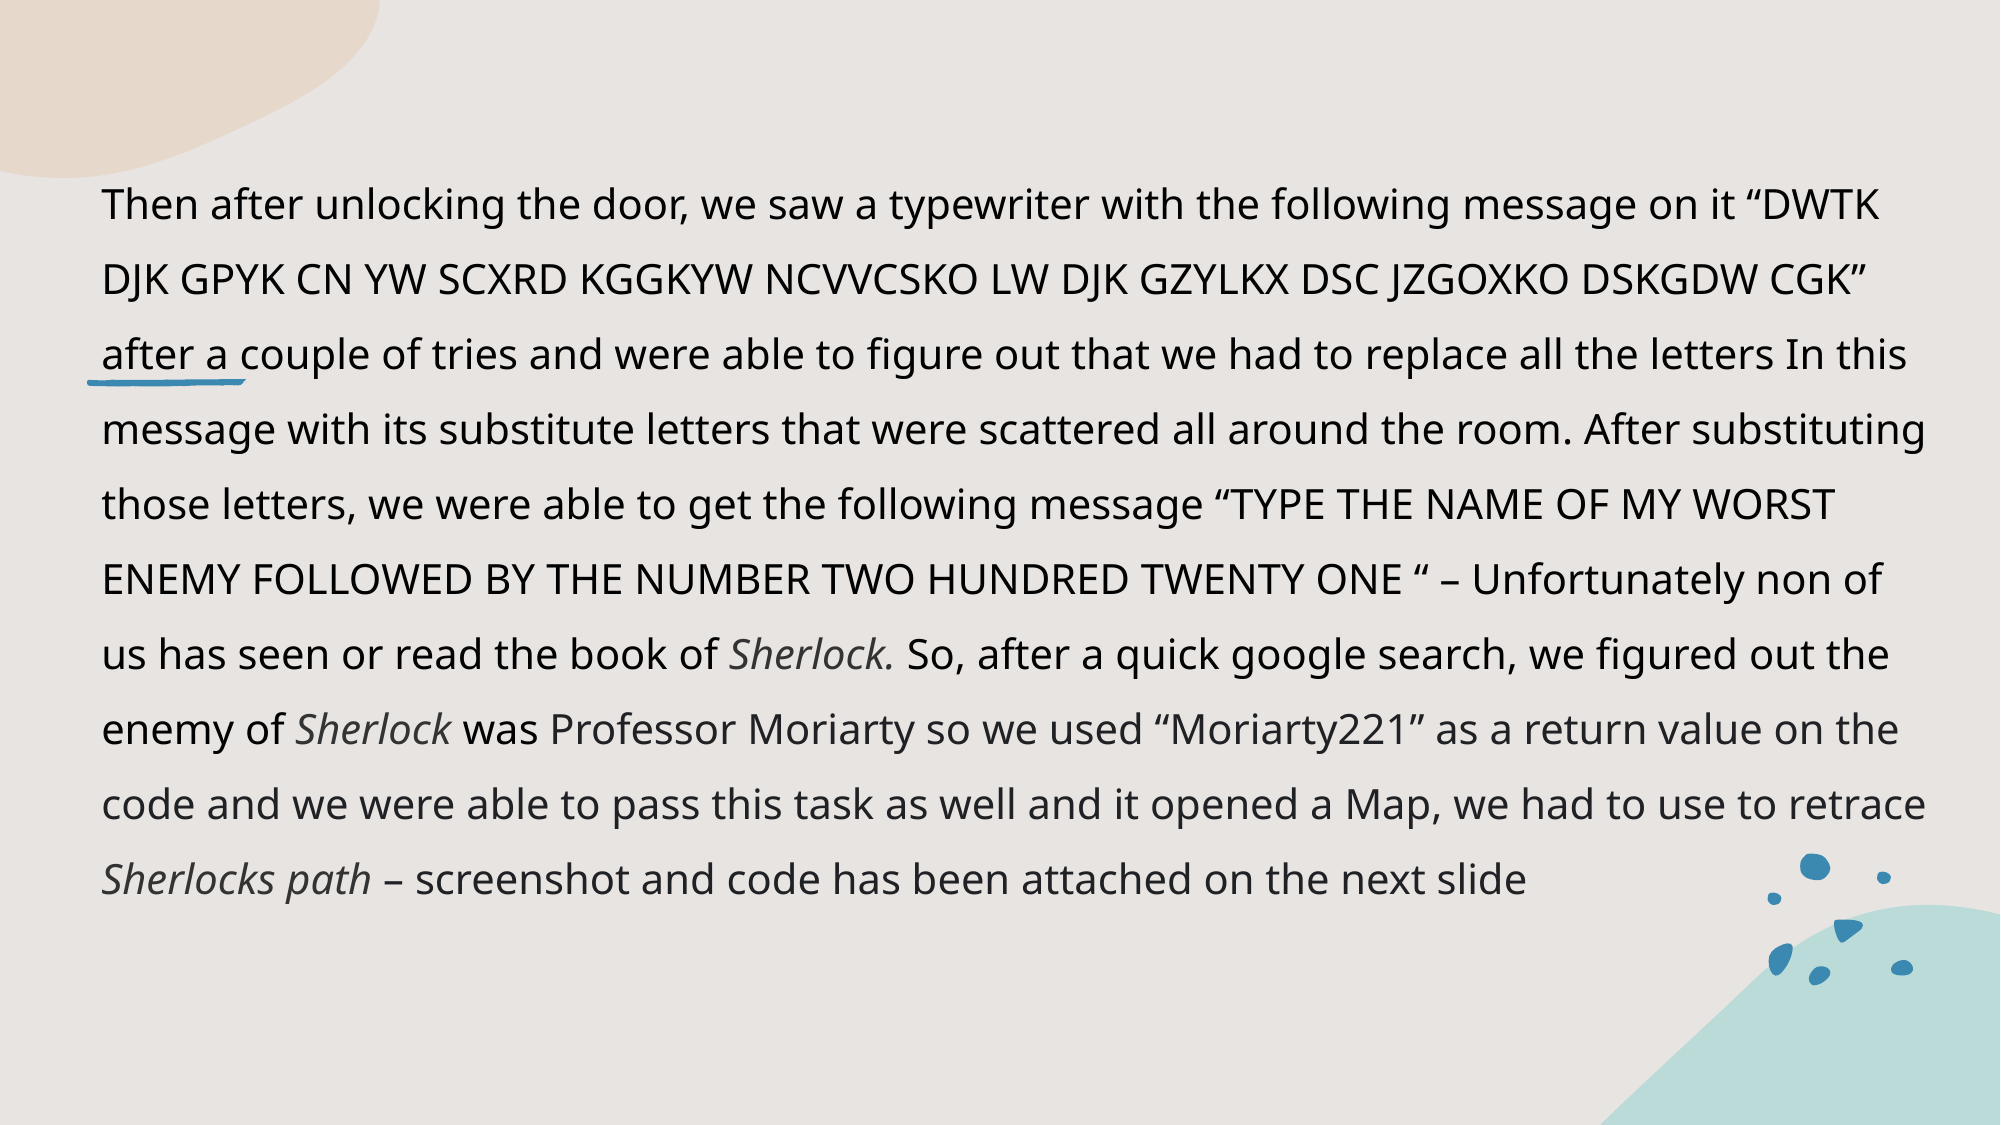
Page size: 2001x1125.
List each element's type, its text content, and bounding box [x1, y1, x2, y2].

list Then after unlocking the door, we saw a typewriter with the following message on it “DWTK DJK GPYK CN YW SCXRD KGGKYW NCVVCSKO LW DJK GZYLKX DSC JZGOXKO DSKGDW CGK” after a couple of tries and were able to figure out that we had to replace all the letters In this message with its substitute letters that were scattered all around the room. After substituting those letters, we were able to get the following message “TYPE THE NAME OF MY WORST ENEMY FOLLOWED BY THE NUMBER TWO HUNDRED TWENTY ONE “ – Unfortunately non of us has seen or read the book of Sherlock. So, after a quick google search, we figured out the enemy of Sherlock was Professor Moriarty so we used “Moriarty221” as a return value on the code and we were able to pass this task as well and it opened a Map, we had to use to retrace Sherlocks path – screenshot and code has been attached on the next slide [86, 145, 1952, 996]
